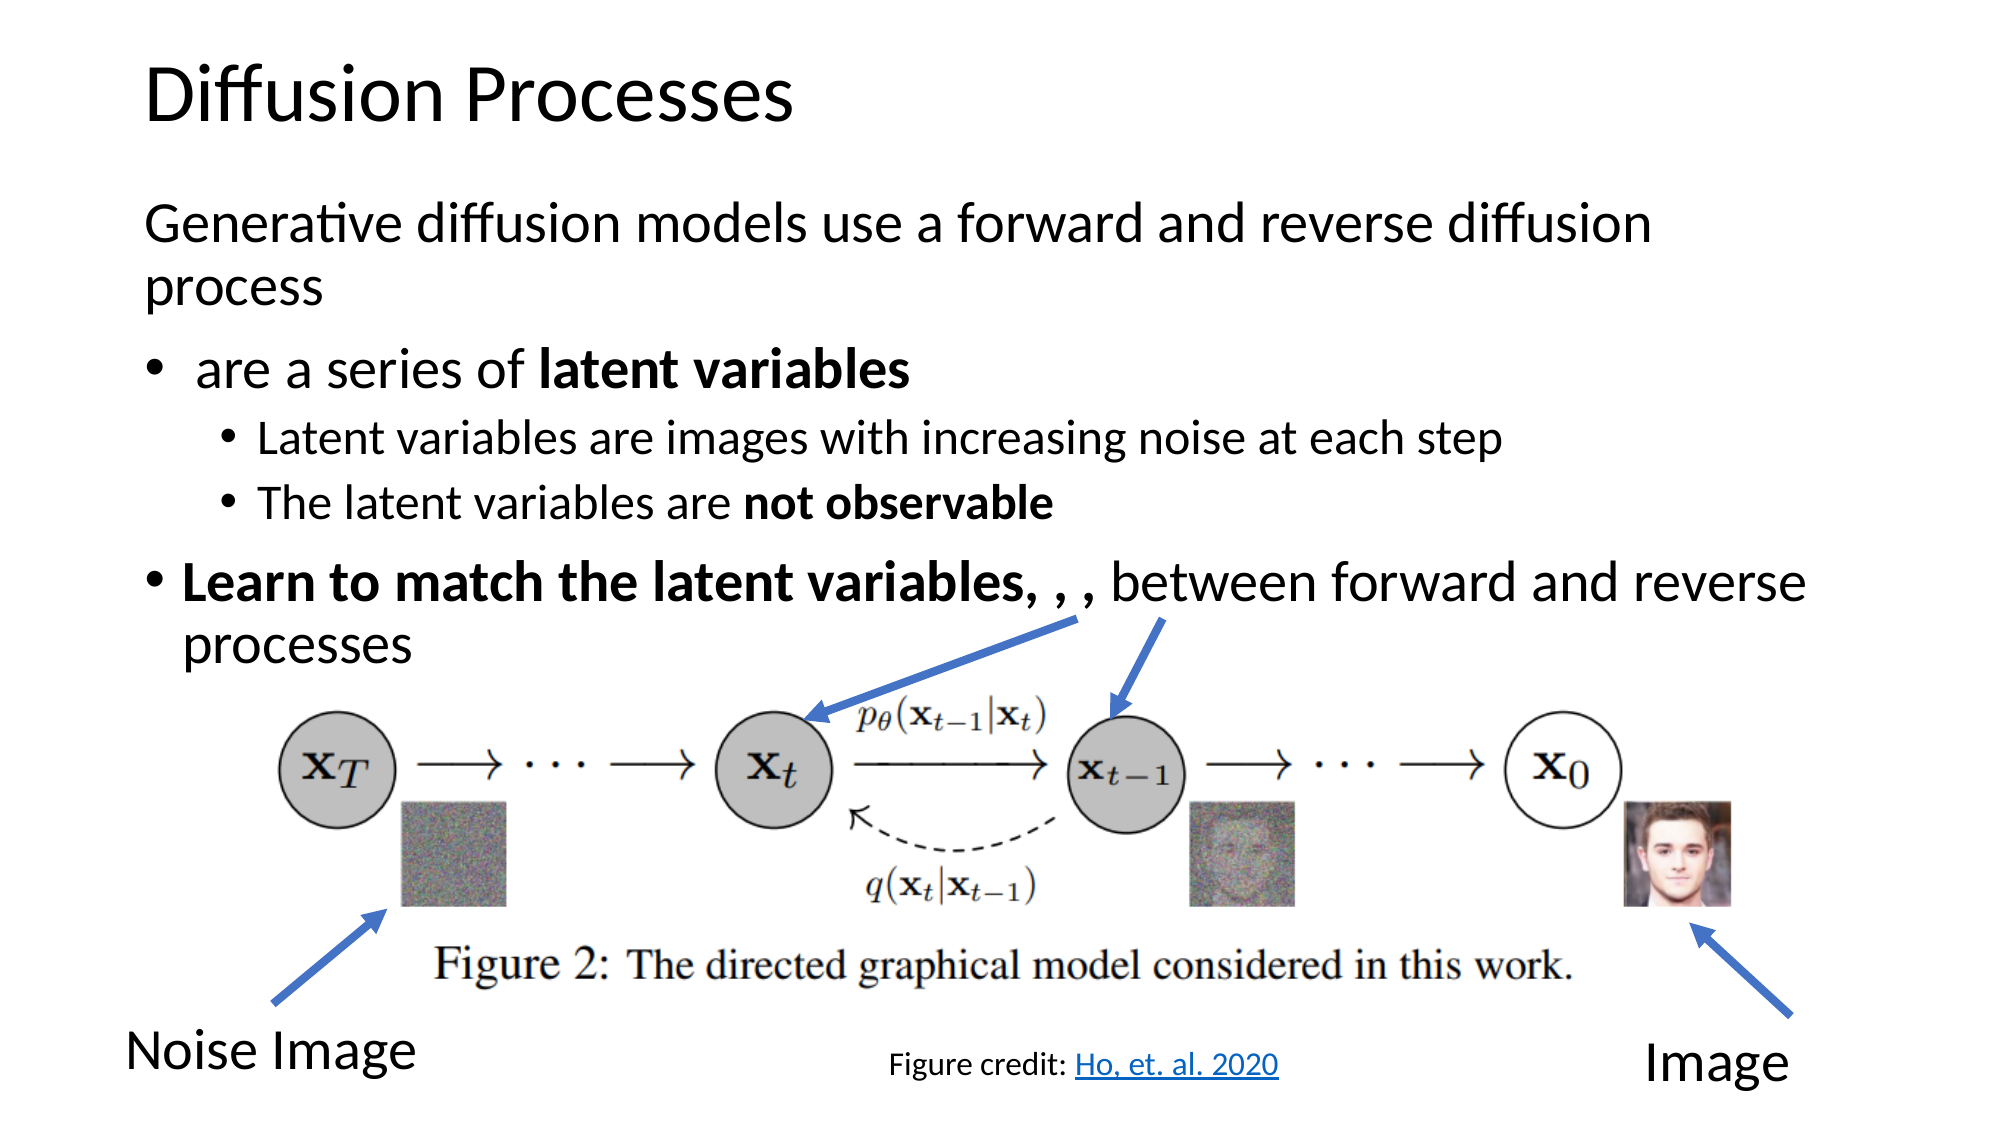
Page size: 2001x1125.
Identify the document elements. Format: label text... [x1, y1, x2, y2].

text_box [1689, 922, 1791, 1017]
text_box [802, 618, 1078, 720]
title Diffusion Processes [129, 22, 1855, 166]
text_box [272, 908, 388, 1005]
text_box Figure credit: Ho, et. al. 2020 [874, 1034, 1344, 1090]
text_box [1109, 618, 1163, 720]
picture [257, 688, 1743, 1004]
